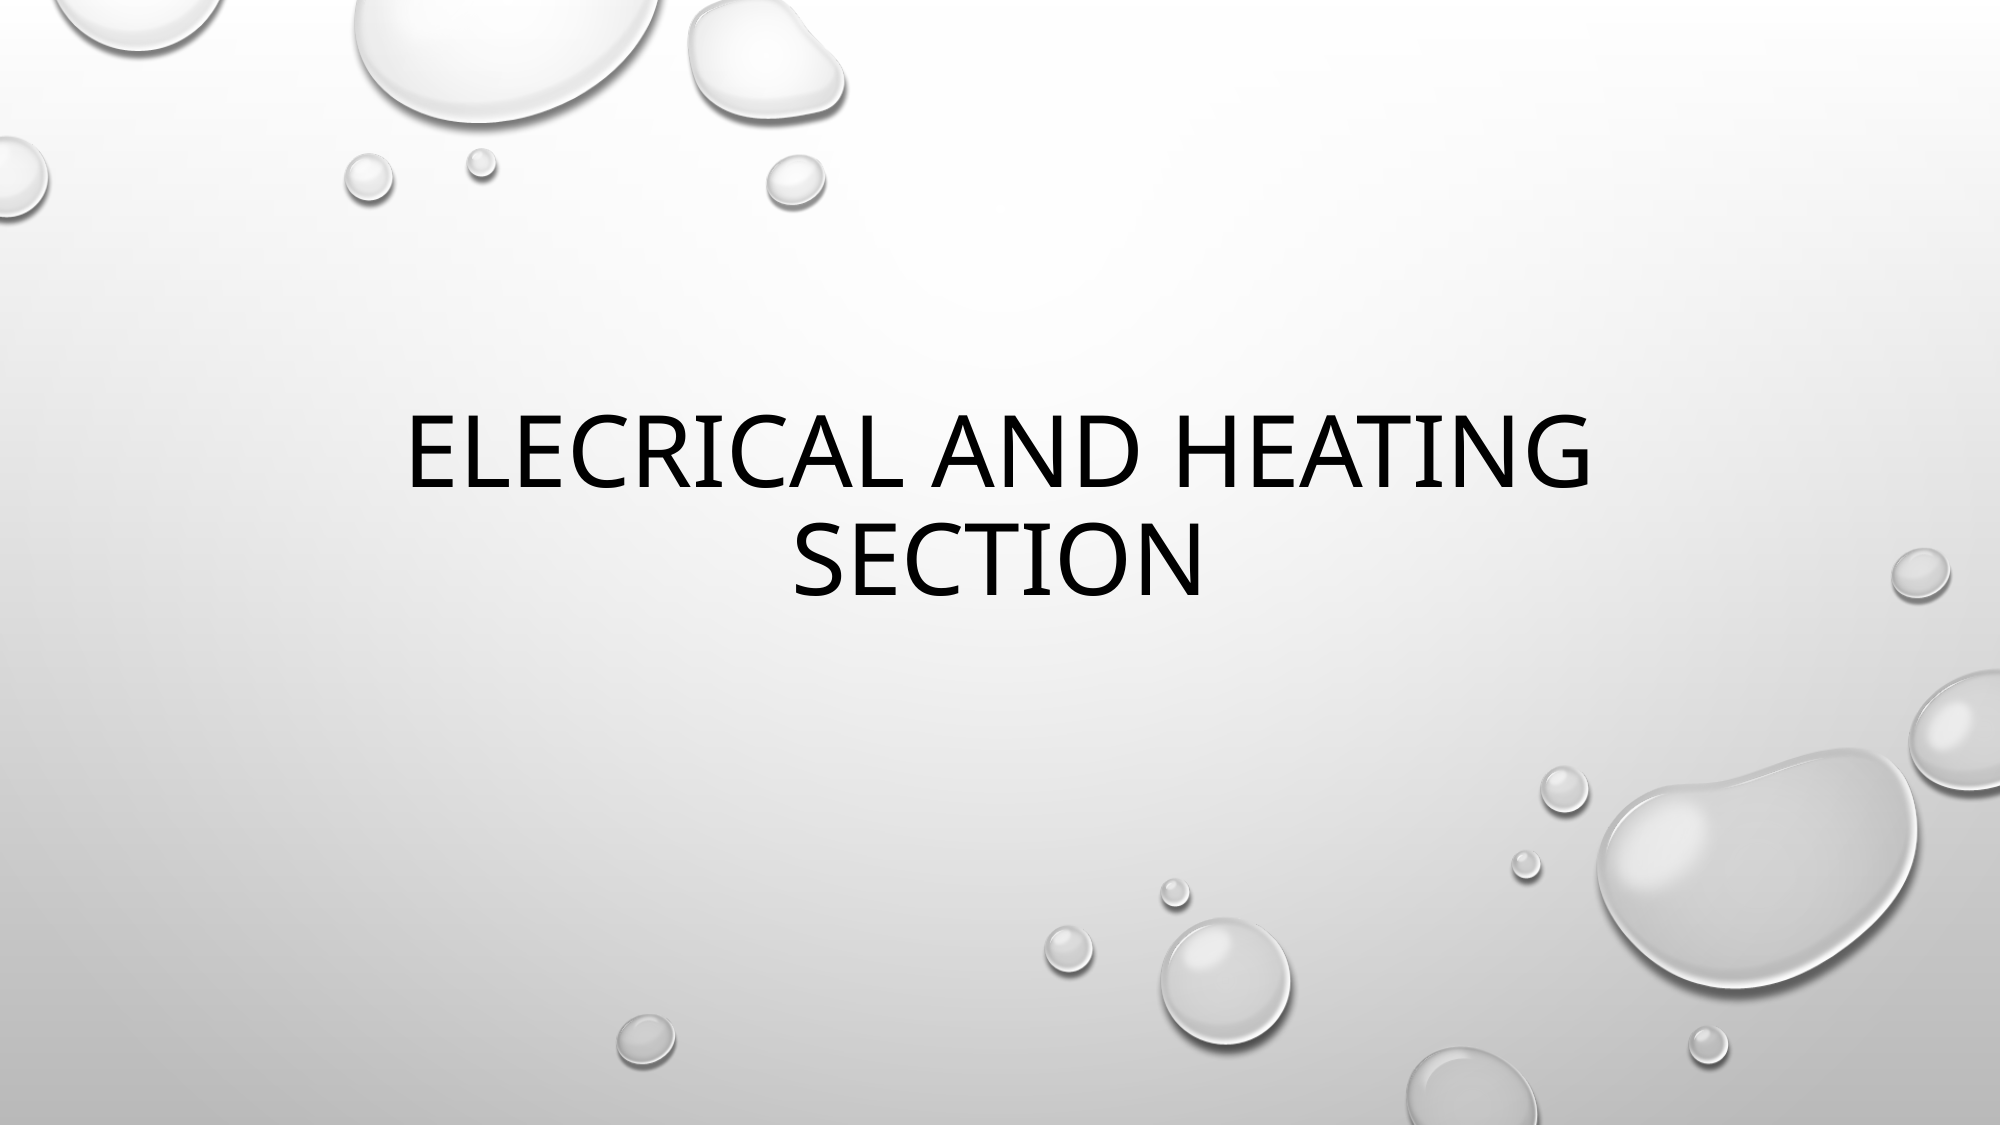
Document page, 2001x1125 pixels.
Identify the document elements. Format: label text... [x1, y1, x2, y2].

title ELECRICAL AND HEATING SECTION [287, 213, 1713, 625]
picture [0, 0, 2000, 1125]
